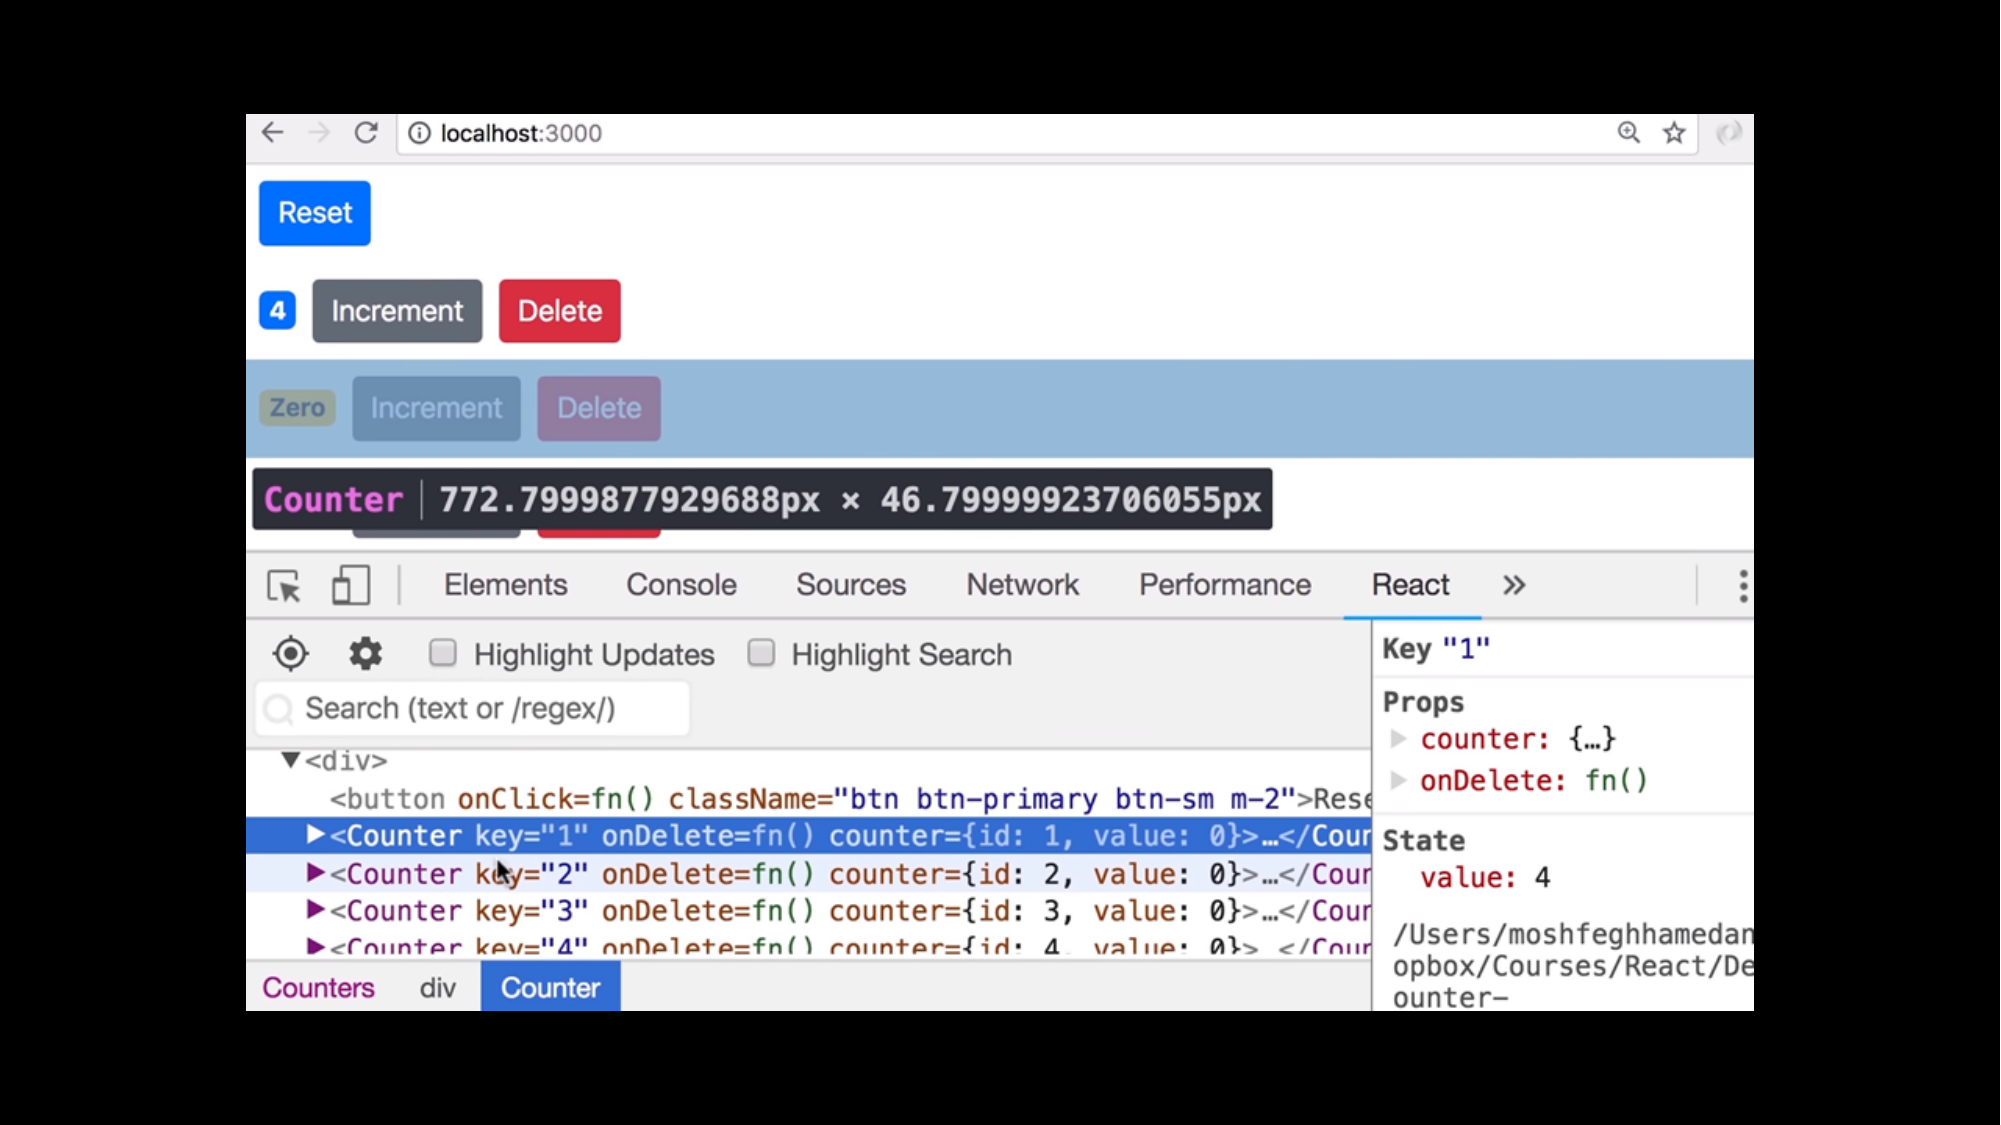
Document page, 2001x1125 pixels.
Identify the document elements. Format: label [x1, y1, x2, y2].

picture [245, 114, 1754, 1011]
